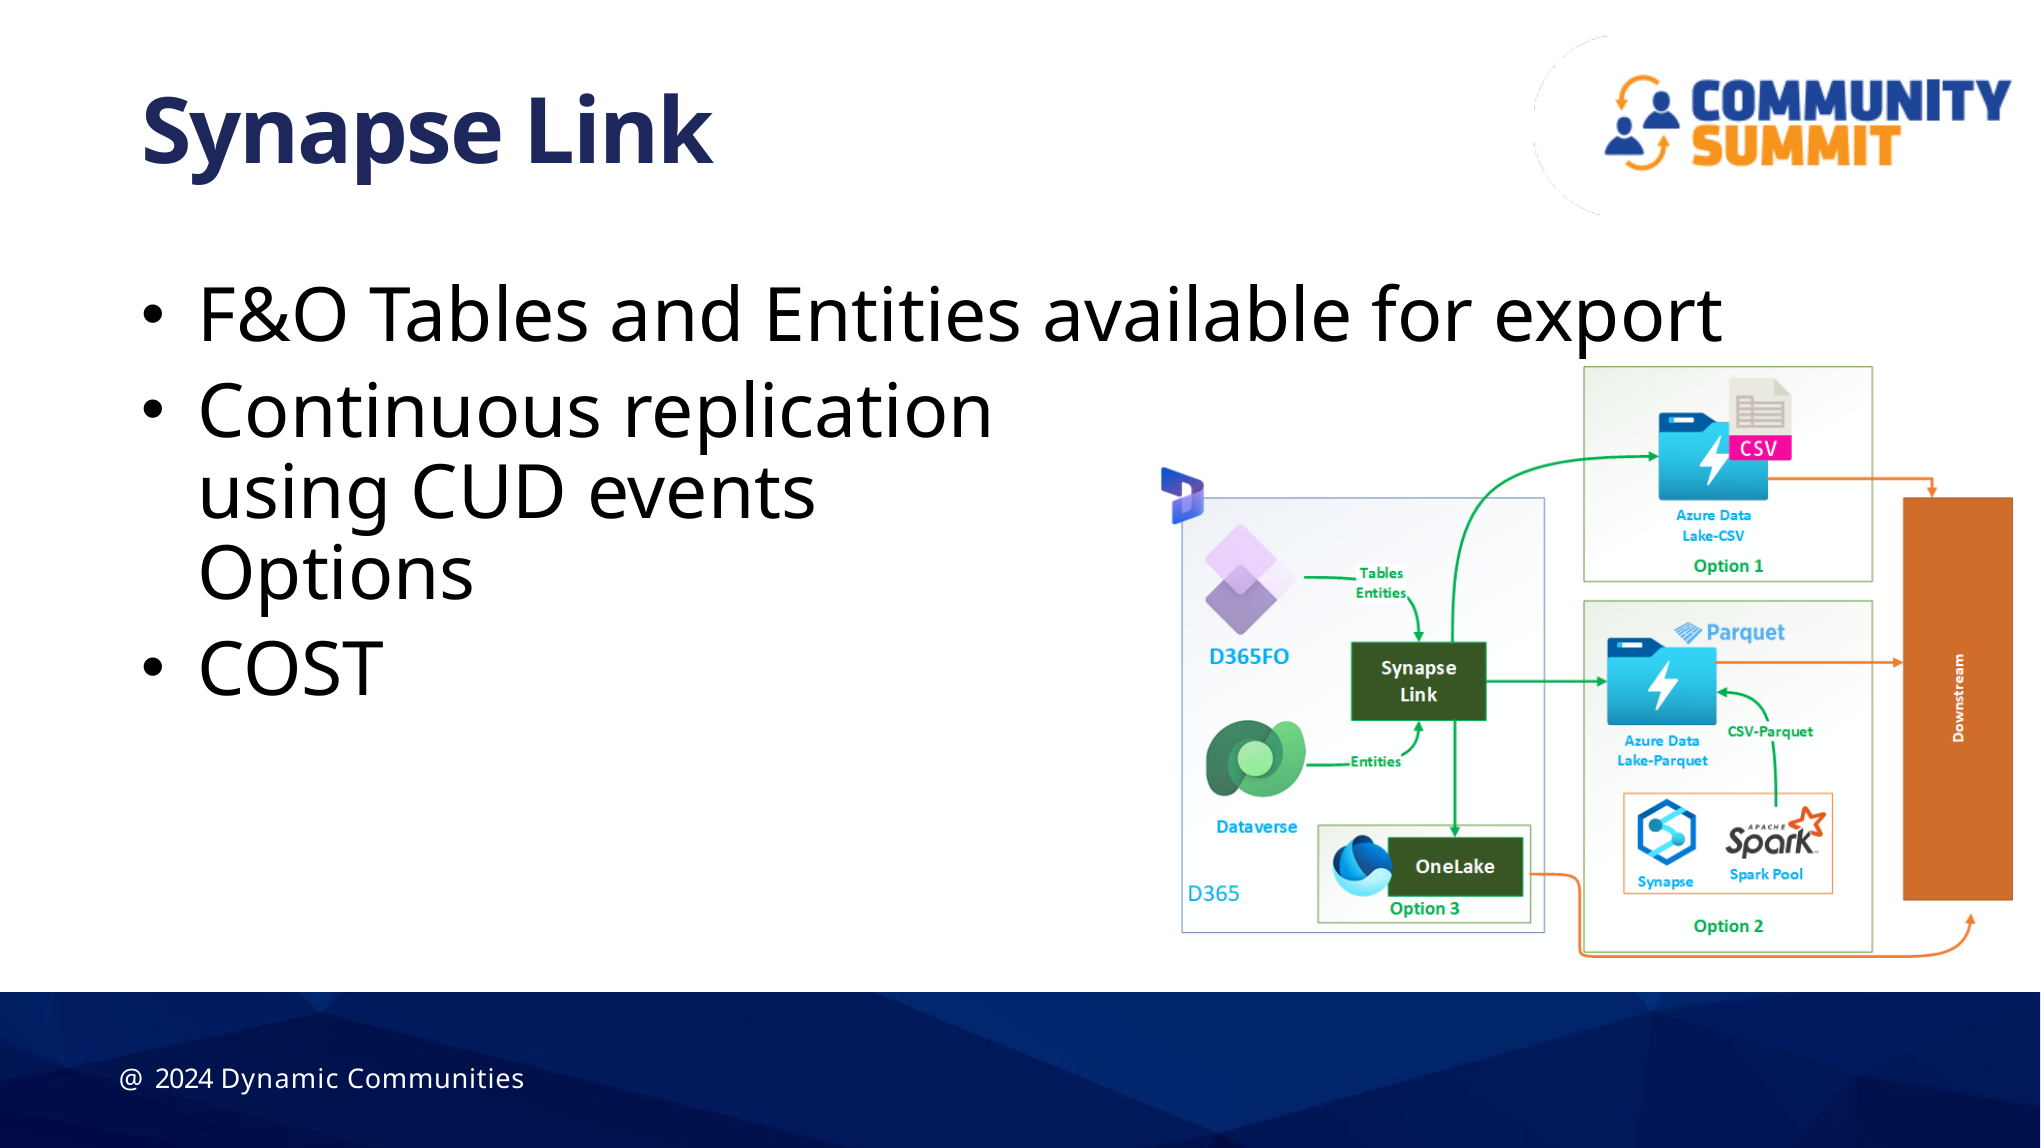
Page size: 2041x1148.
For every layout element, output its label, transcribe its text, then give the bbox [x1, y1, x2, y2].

title Synapse Link [117, 75, 1917, 193]
picture [0, 992, 2041, 1148]
picture [1153, 366, 2014, 958]
list F&O Tables and Entities available for export Continuous replication using CUD events Options COST [117, 261, 1917, 924]
